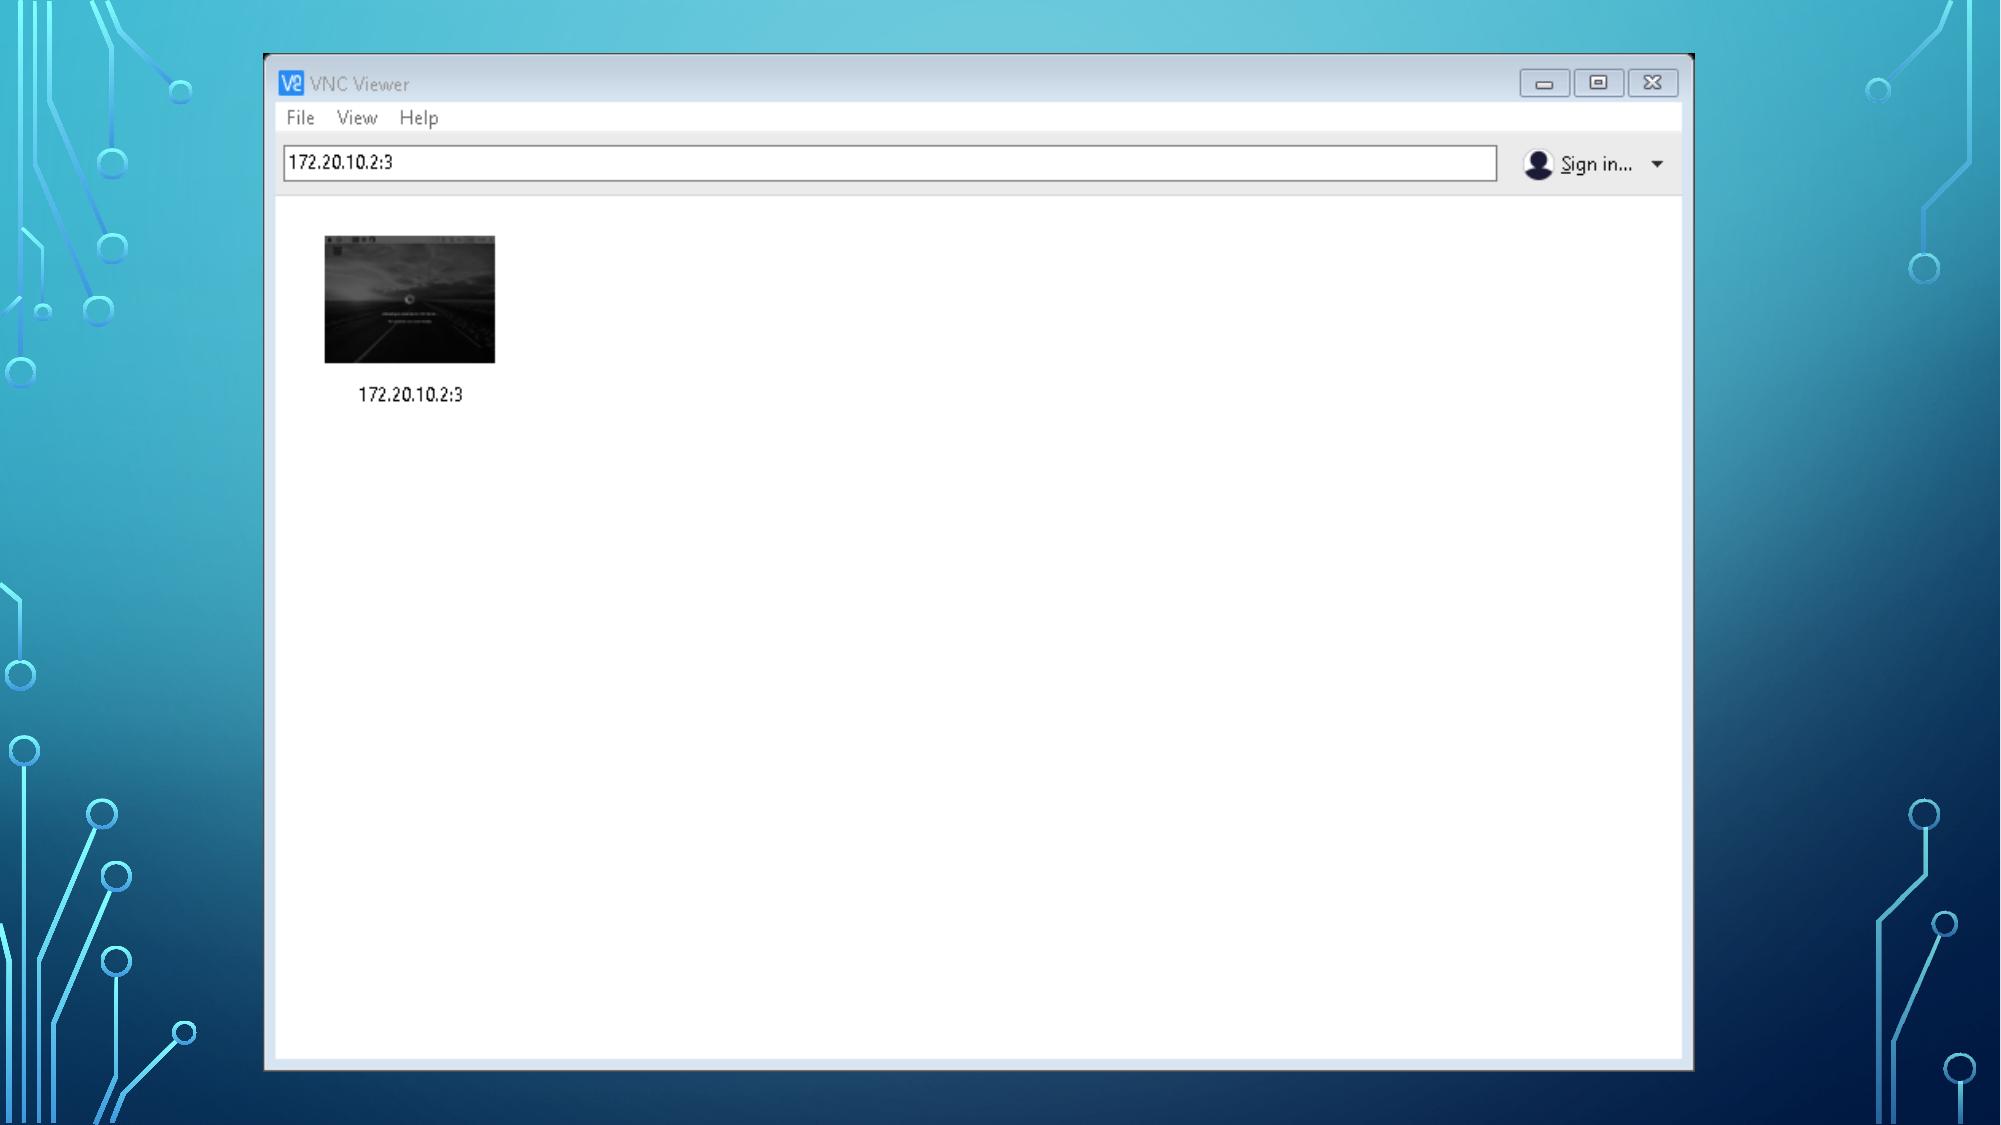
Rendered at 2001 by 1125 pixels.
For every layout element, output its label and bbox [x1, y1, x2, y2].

list [262, 53, 1695, 1072]
